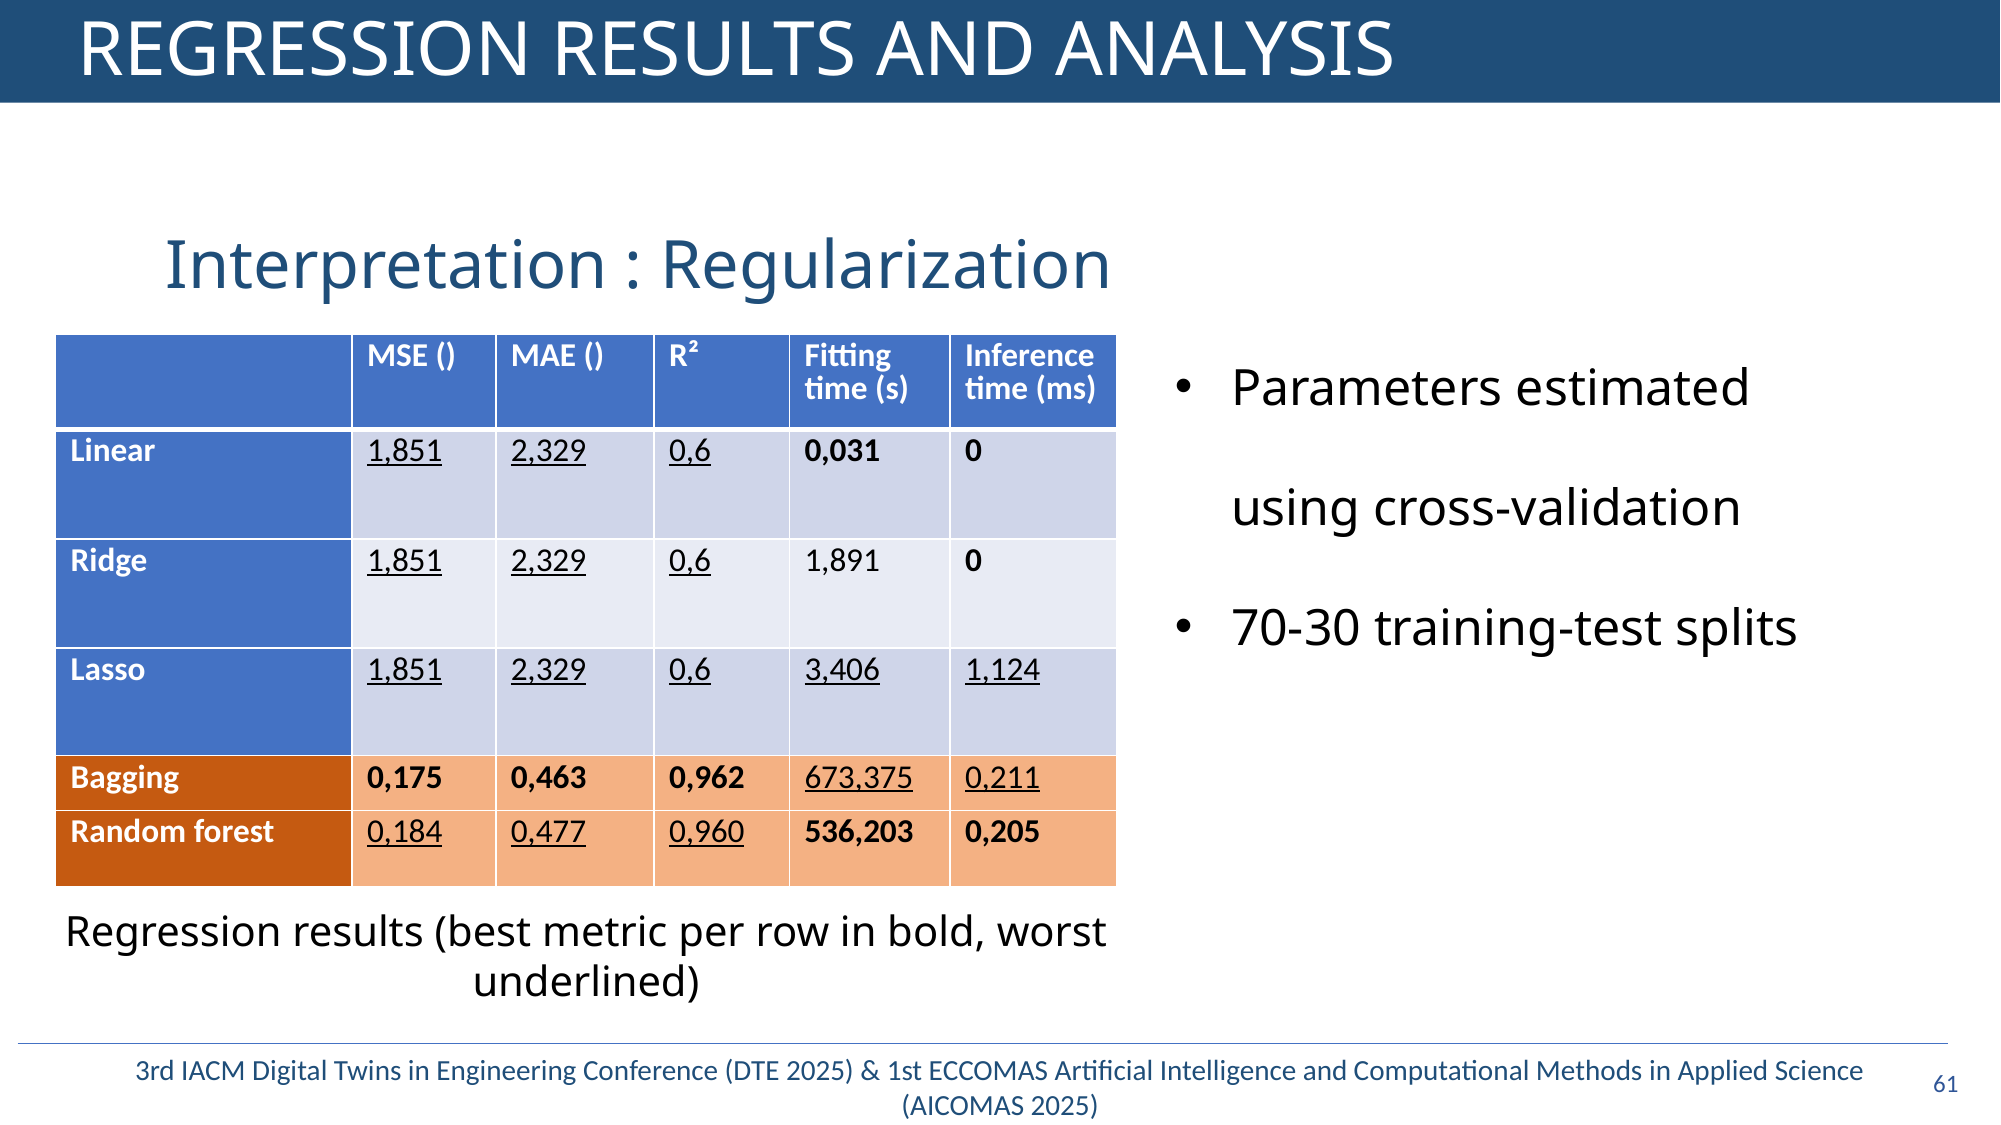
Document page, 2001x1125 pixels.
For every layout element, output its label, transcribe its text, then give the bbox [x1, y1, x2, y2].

title REGRESSION RESULTS AND ANALYSIS [62, 6, 1813, 96]
text_box Parameters estimated using cross-validation 70-30 training-test splits [1159, 288, 1867, 663]
text_box Interpretation : Regularization [150, 134, 1206, 309]
slide_number 60 [1843, 1053, 1974, 1113]
text_box Regression results (best metric per row in bold, worst underlined) [14, 897, 1158, 970]
